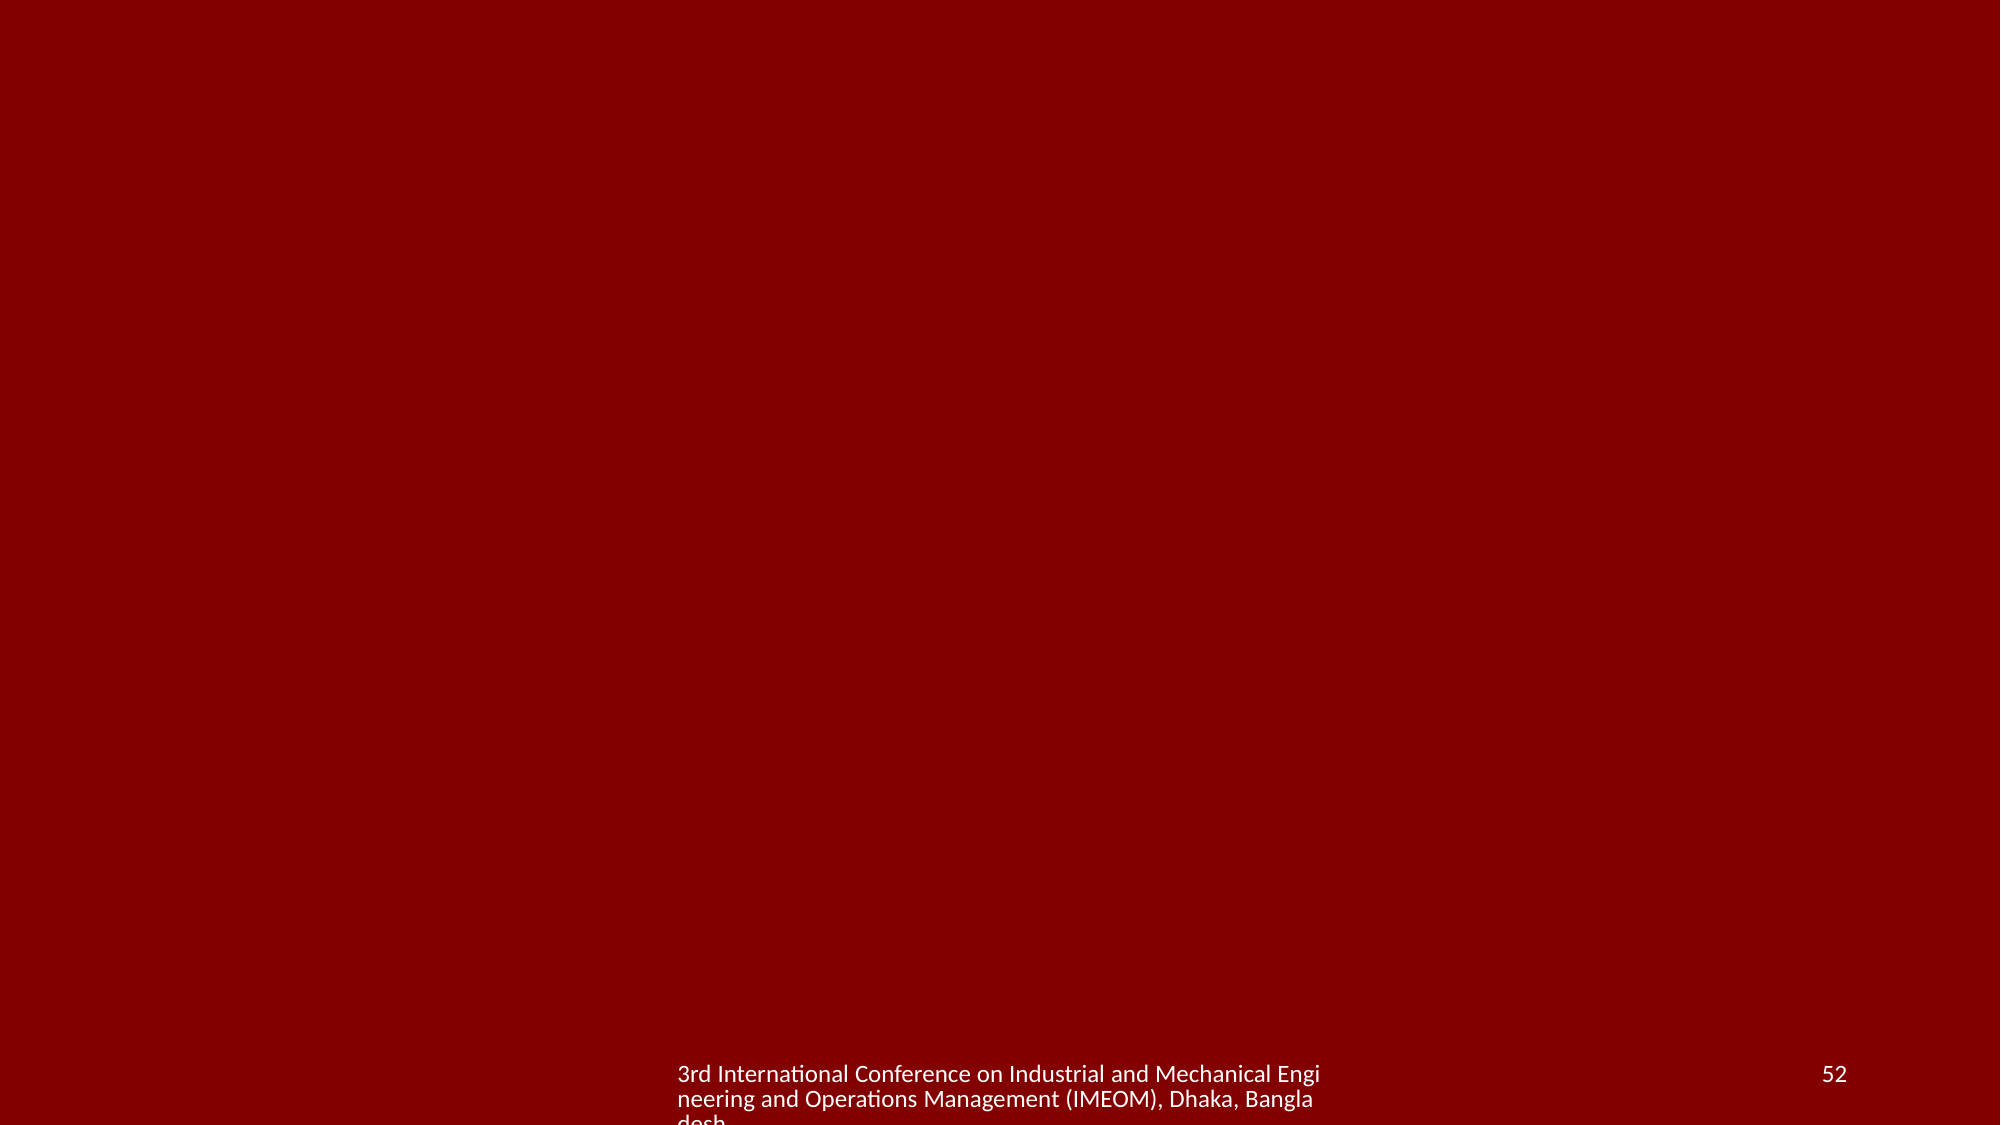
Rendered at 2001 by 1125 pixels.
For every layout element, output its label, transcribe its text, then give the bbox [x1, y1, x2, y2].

slide_number 52 [1412, 1042, 1863, 1103]
footer 3rd International Conference on Industrial and Mechanical Engineering and Operations Management (IMEOM), Dhaka, Bangladesh [662, 1042, 1338, 1103]
